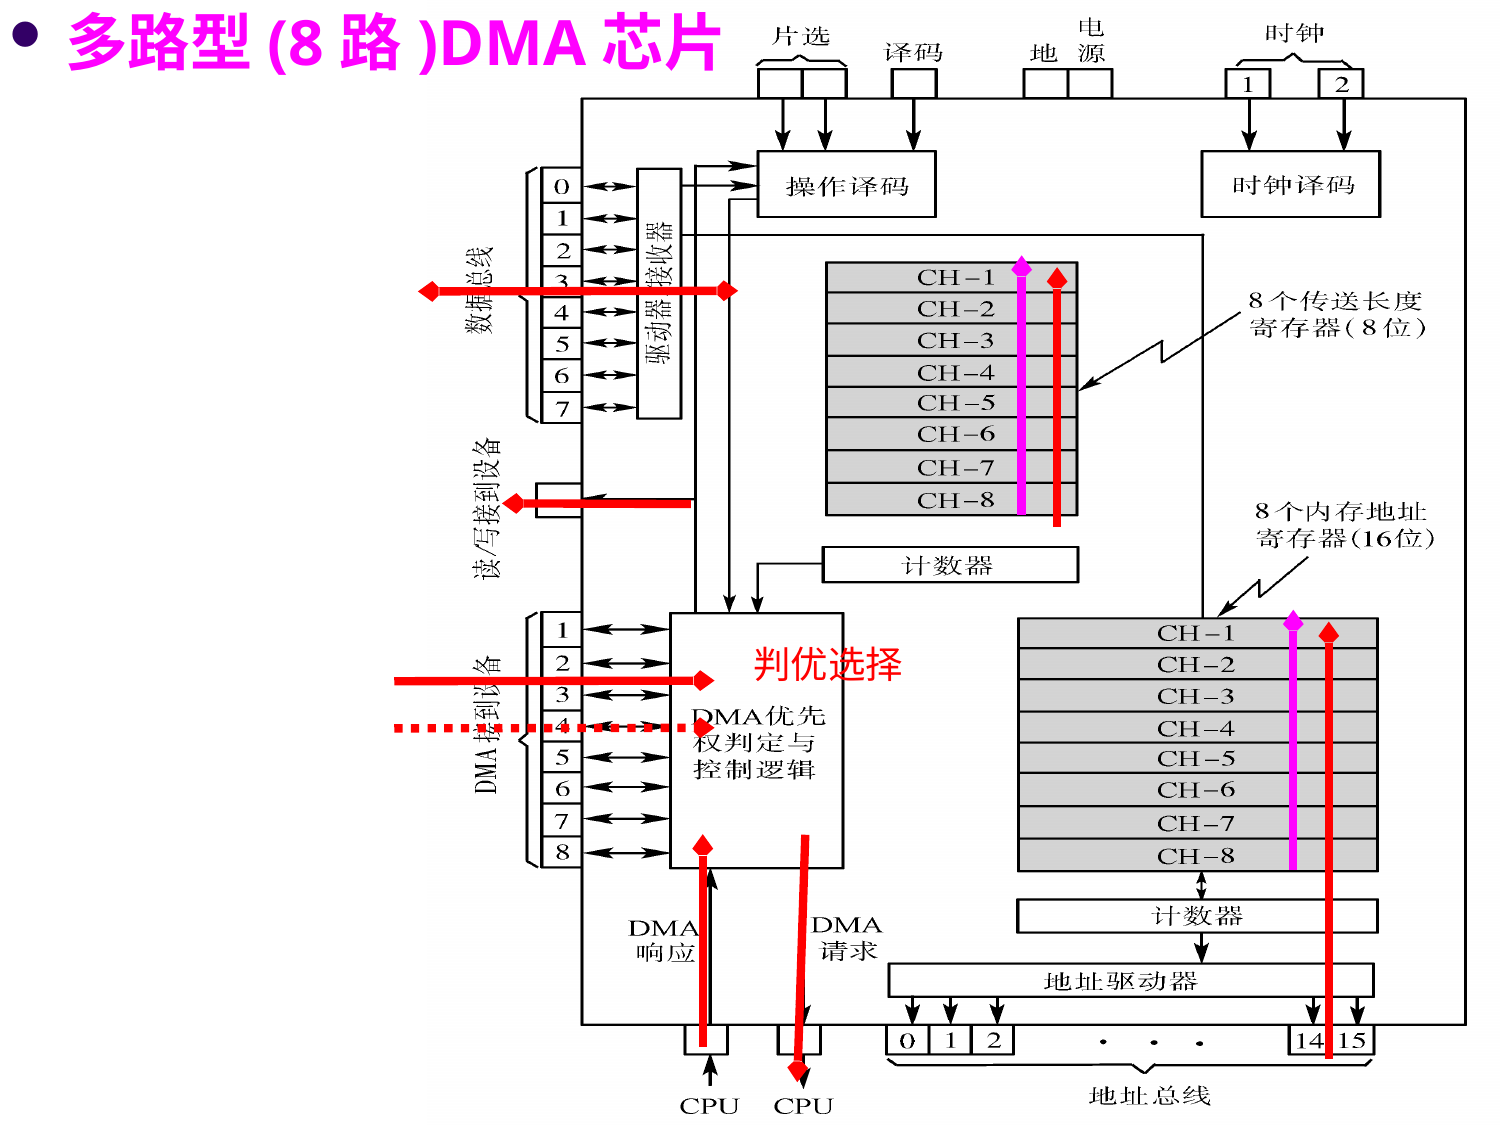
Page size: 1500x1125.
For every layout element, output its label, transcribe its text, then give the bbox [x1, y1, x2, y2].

picture [427, 0, 1500, 1125]
list 多路型(8路)DMA芯片 [0, 0, 422, 101]
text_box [796, 834, 806, 1083]
